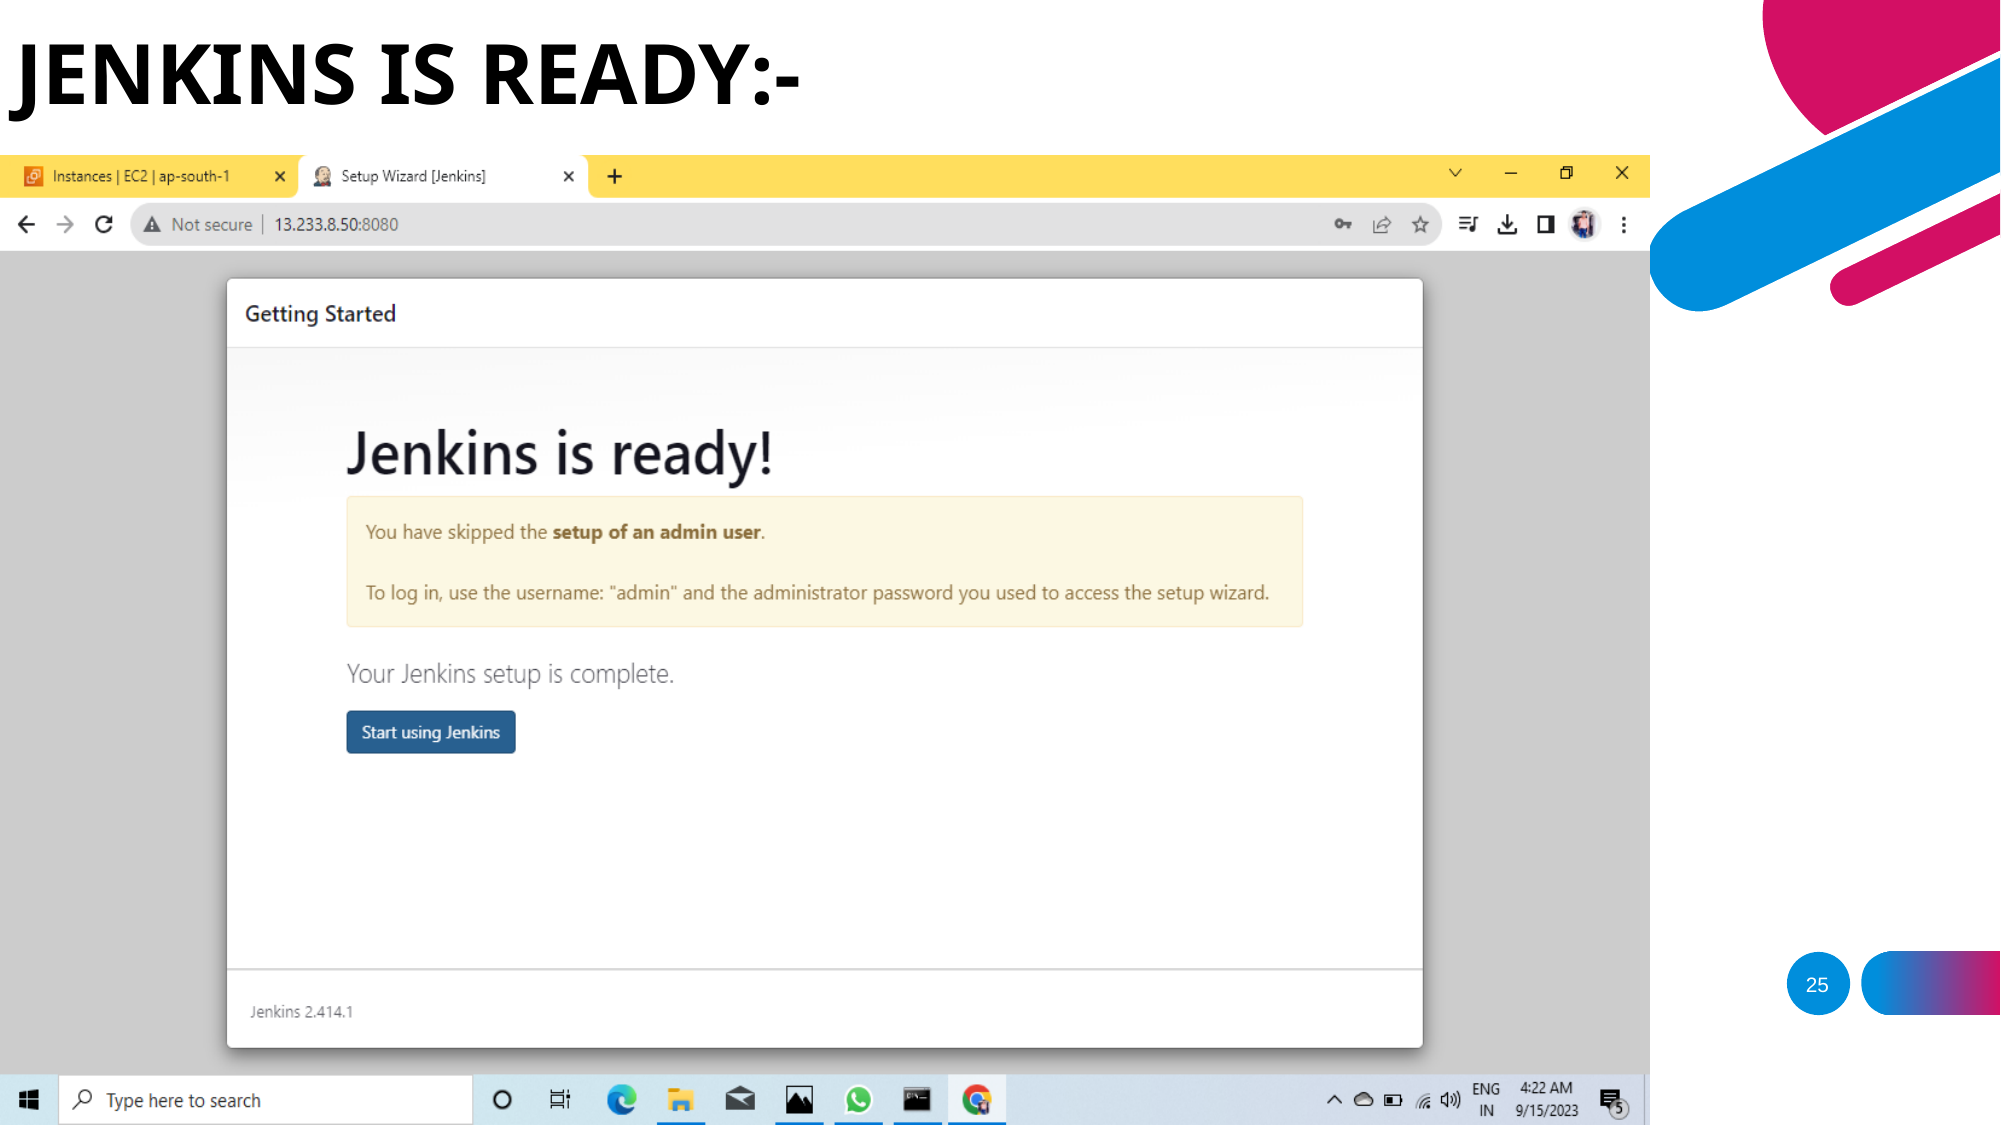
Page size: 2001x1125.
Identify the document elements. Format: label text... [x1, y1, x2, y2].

picture [0, 154, 1650, 1125]
title JENKINS IS READY:- [0, 0, 1485, 154]
slide_number 25 [1772, 954, 1863, 1015]
